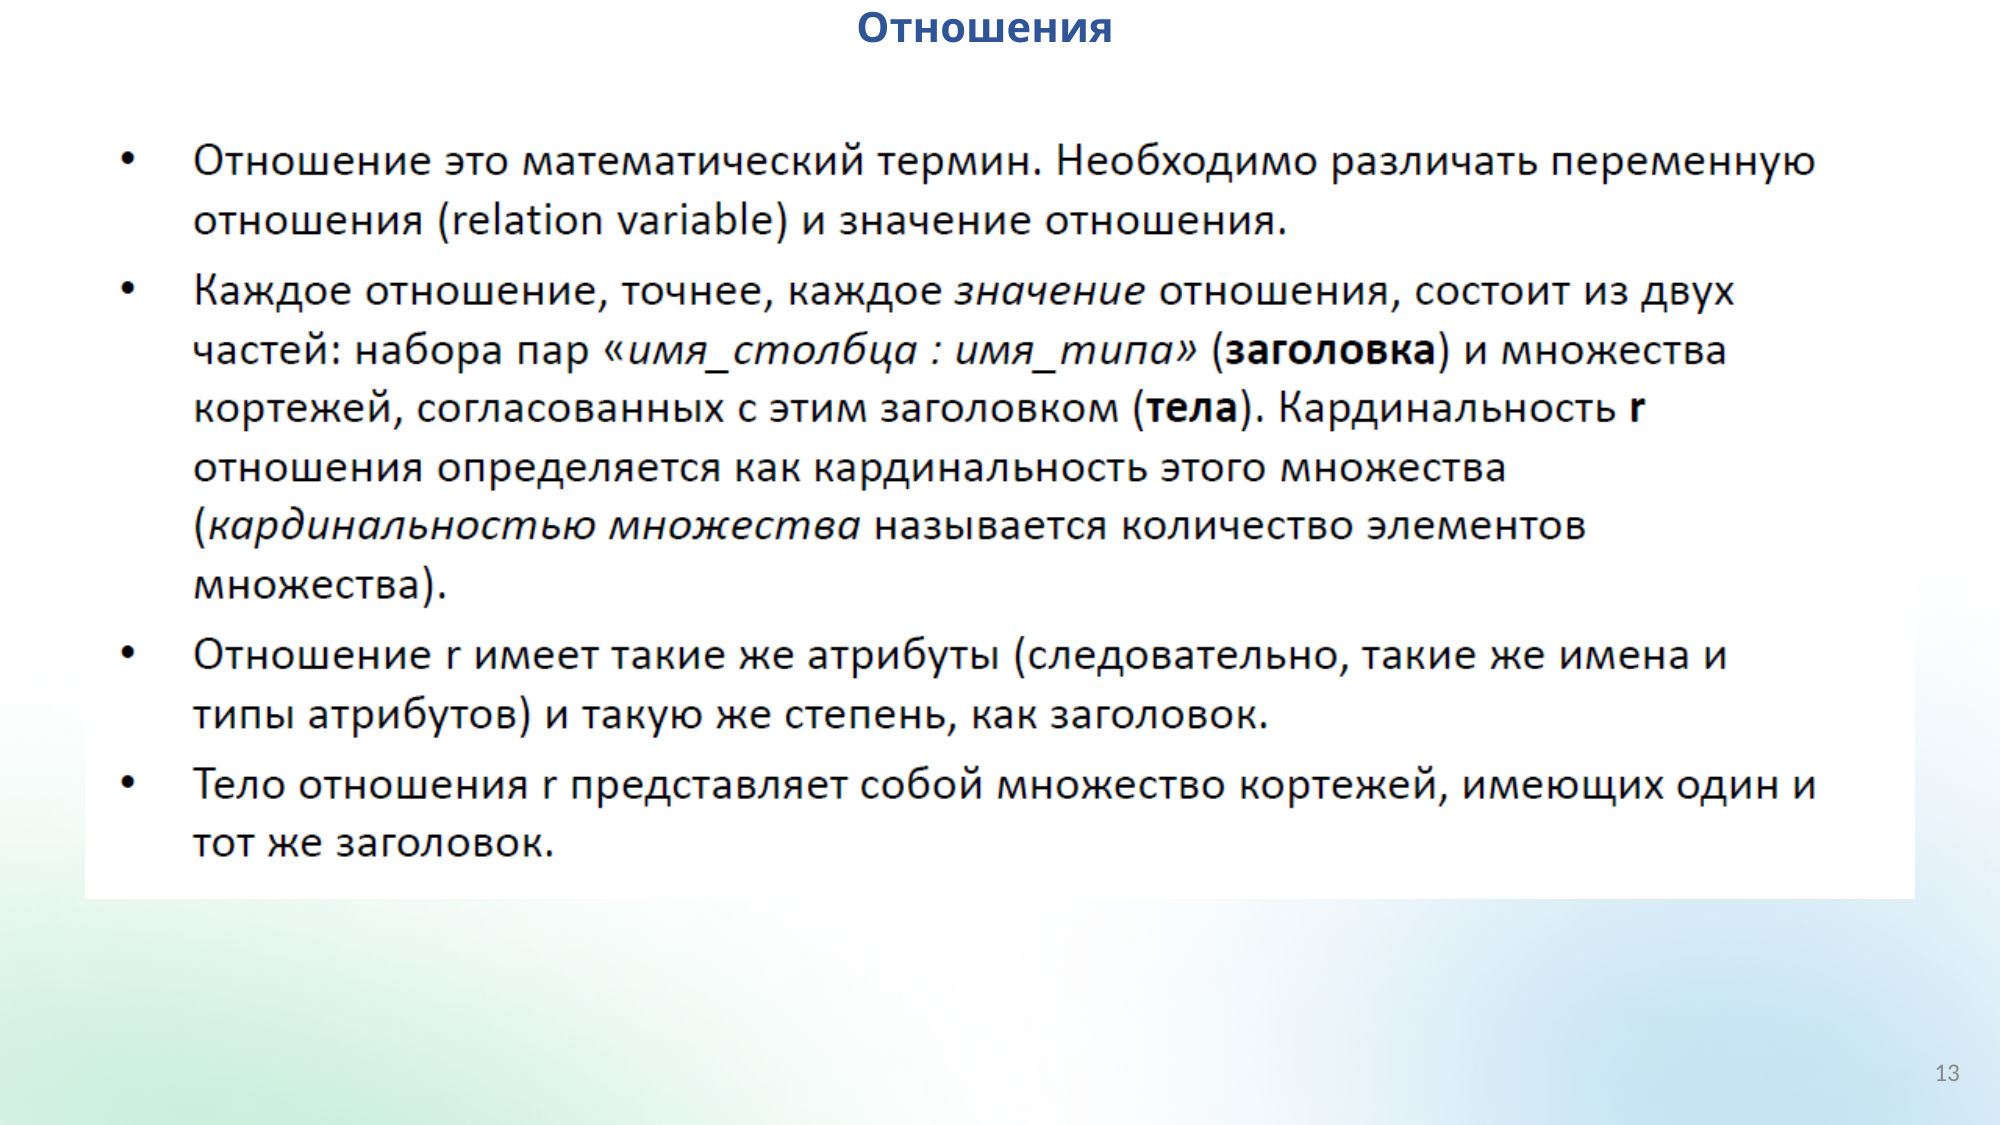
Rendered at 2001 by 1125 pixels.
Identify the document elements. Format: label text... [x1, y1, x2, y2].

text_box Отношения [538, 19, 1432, 79]
picture [0, 122, 2000, 1125]
